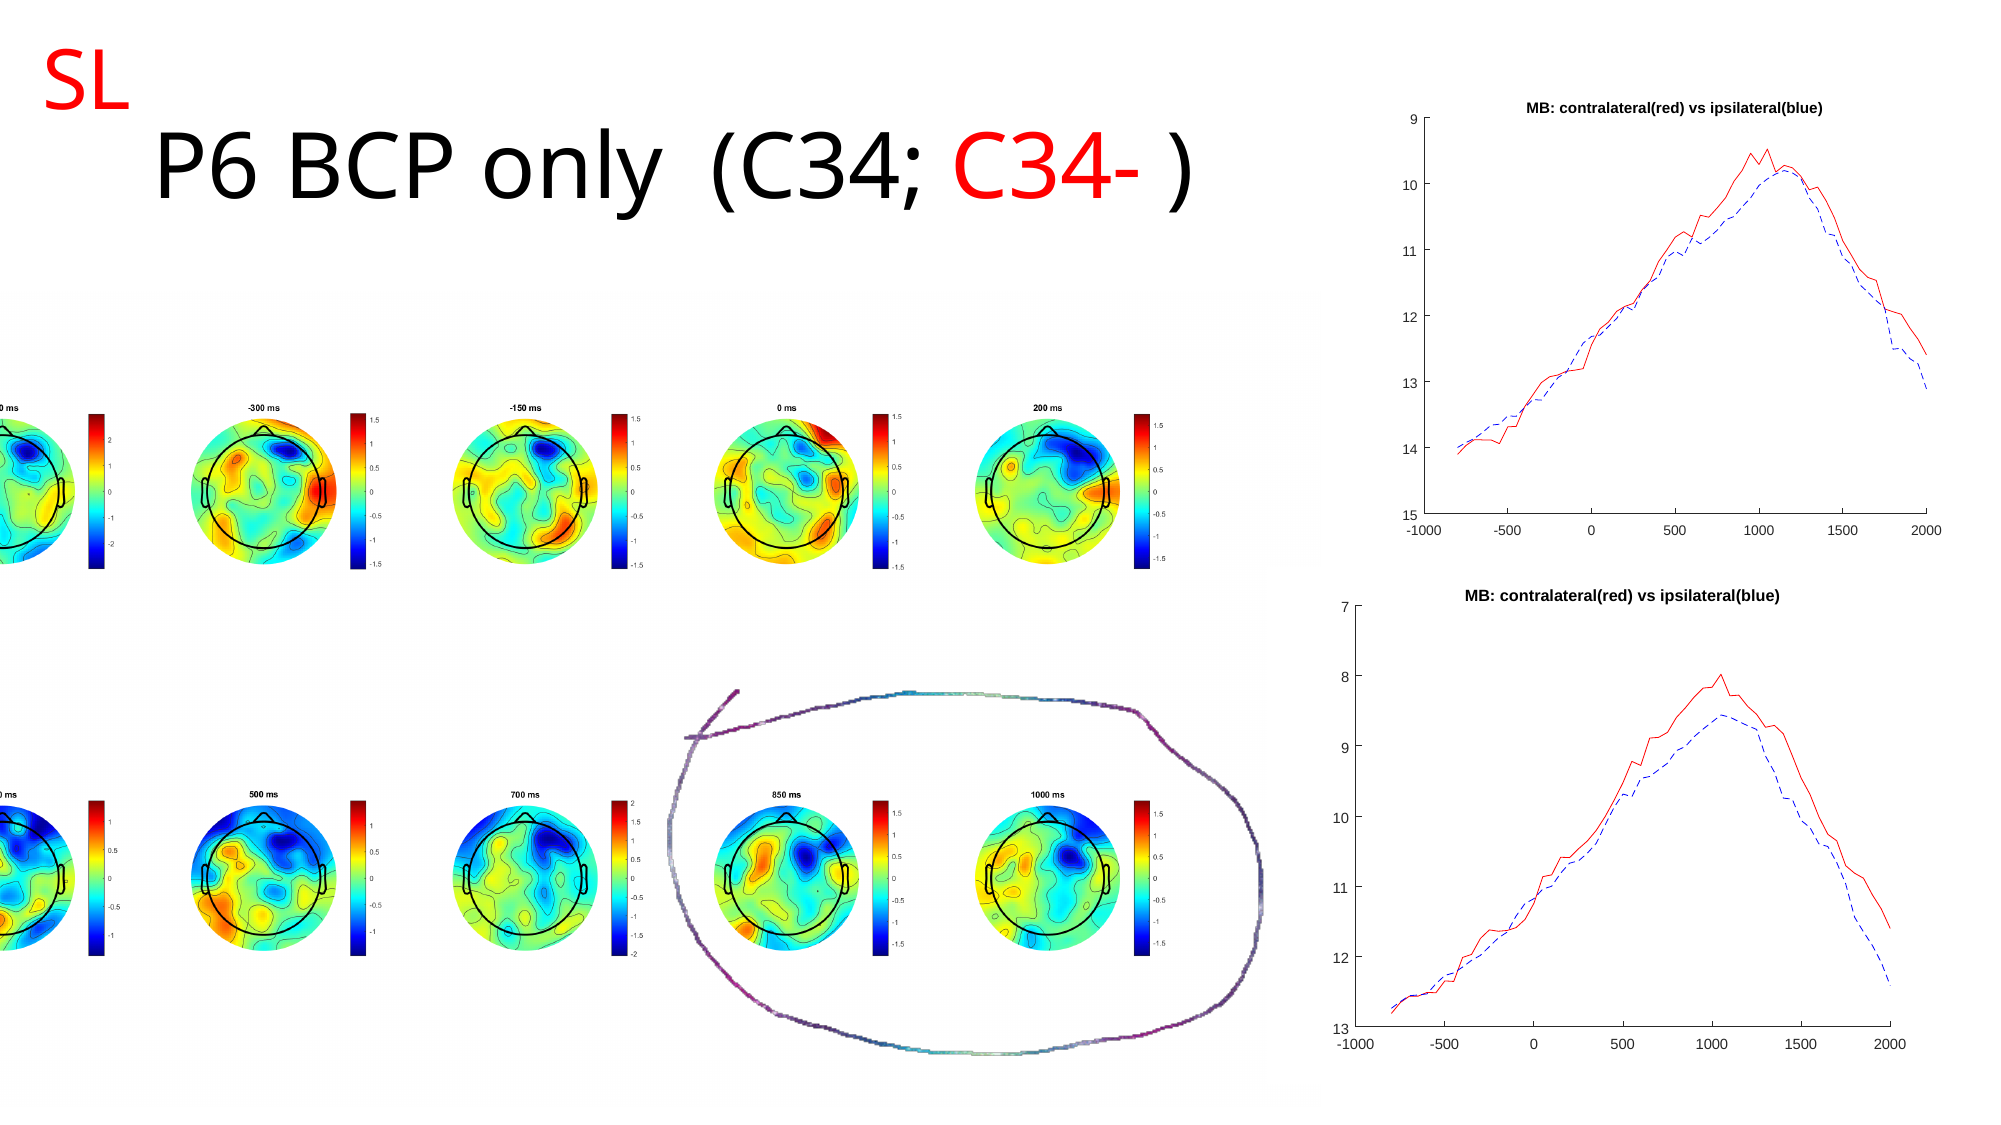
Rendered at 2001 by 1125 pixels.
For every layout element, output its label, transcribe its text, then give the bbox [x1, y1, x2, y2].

text_box SL [27, 18, 163, 134]
title P6 BCP only (C34; C34- ) [137, 59, 1863, 278]
picture [2, 893, 14, 899]
picture [0, 80, 1988, 1107]
